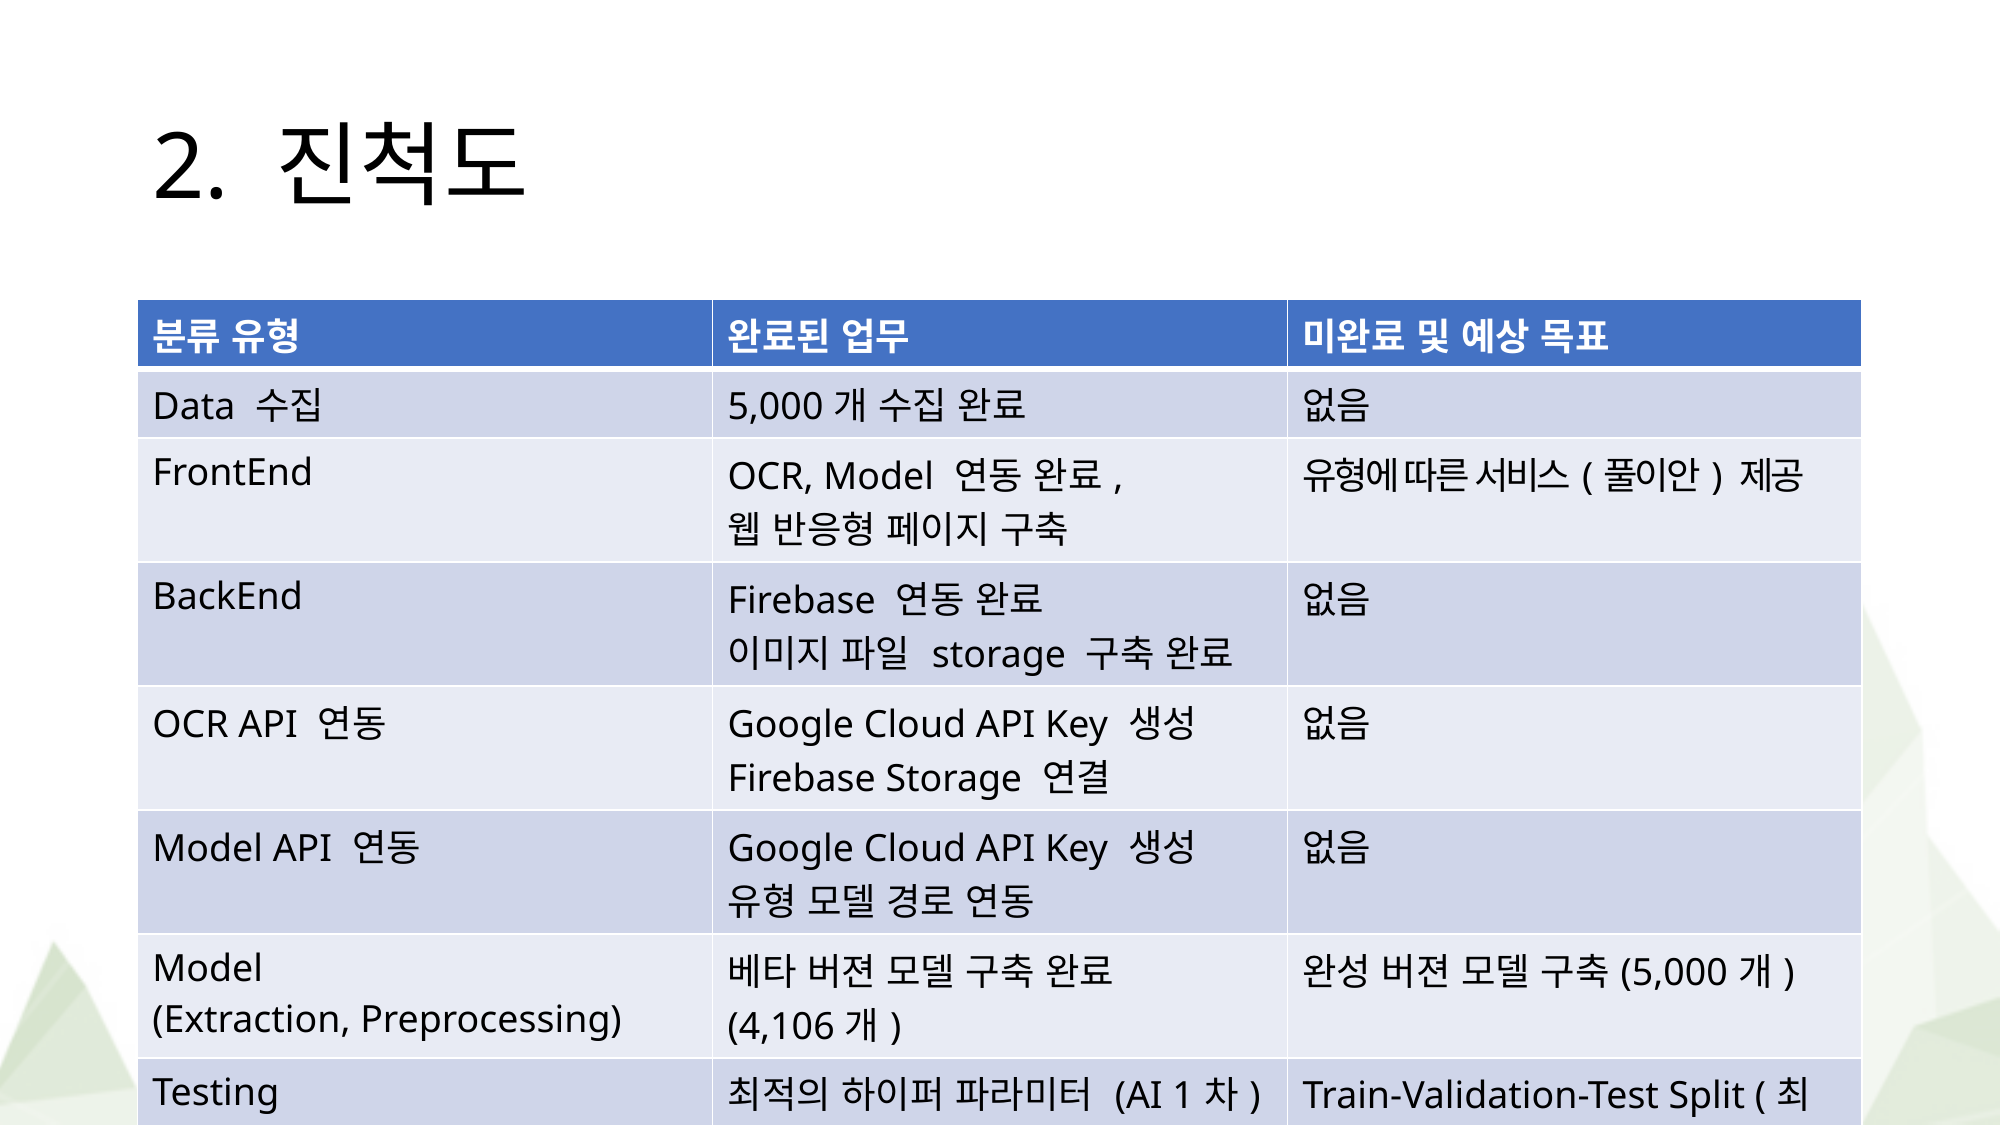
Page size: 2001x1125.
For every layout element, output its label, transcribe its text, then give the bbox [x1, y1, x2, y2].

table_cell 유형에 따른 서비스(풀이안) 제공 [1288, 439, 1861, 561]
table_cell BackEnd [138, 563, 712, 685]
table_cell FrontEnd [138, 439, 712, 561]
table_cell OCR API 연동 [138, 687, 712, 809]
table_cell Testing [138, 1059, 712, 1125]
table_cell 없음 [1288, 687, 1861, 809]
table_cell 완성 버젼 모델 구축(5,000개) [1288, 935, 1861, 1057]
table_cell Firebase 연동 완료 이미지 파일 storage 구축 완료 [713, 563, 1287, 685]
table_header 분류 유형 [138, 300, 712, 366]
table_cell Google Cloud API Key 생성 유형 모델 경로 연동 [713, 811, 1287, 933]
table_header 완료된 업무 [713, 300, 1287, 366]
table_cell Model API 연동 [138, 811, 712, 933]
title 2. 진척도 [137, 59, 1863, 278]
table_cell Train-Validation-Test Split (최종) [1288, 1059, 1861, 1125]
table_cell 최적의 하이퍼 파라미터 (AI 1차) OCR 연동 (WEB 1차 테스트) AI 모델 연동 (WEB 2차 테스트) [713, 1059, 1287, 1125]
table_cell 베타 버젼 모델 구축 완료 (4,106개) [713, 935, 1287, 1057]
table_cell 없음 [1288, 811, 1861, 933]
table_cell 없음 [1288, 563, 1861, 685]
table_cell Google Cloud API Key 생성 Firebase Storage 연결 [713, 687, 1287, 809]
table_cell OCR, Model 연동 완료, 웹 반응형 페이지 구축 [713, 439, 1287, 561]
table_cell Data 수집 [138, 372, 712, 437]
table_header 미완료 및 예상 목표 [1288, 300, 1861, 366]
table_cell 없음 [1288, 372, 1861, 437]
table_cell Model (Extraction, Preprocessing) [138, 935, 712, 1057]
table_cell 5,000개 수집 완료 [713, 372, 1287, 437]
